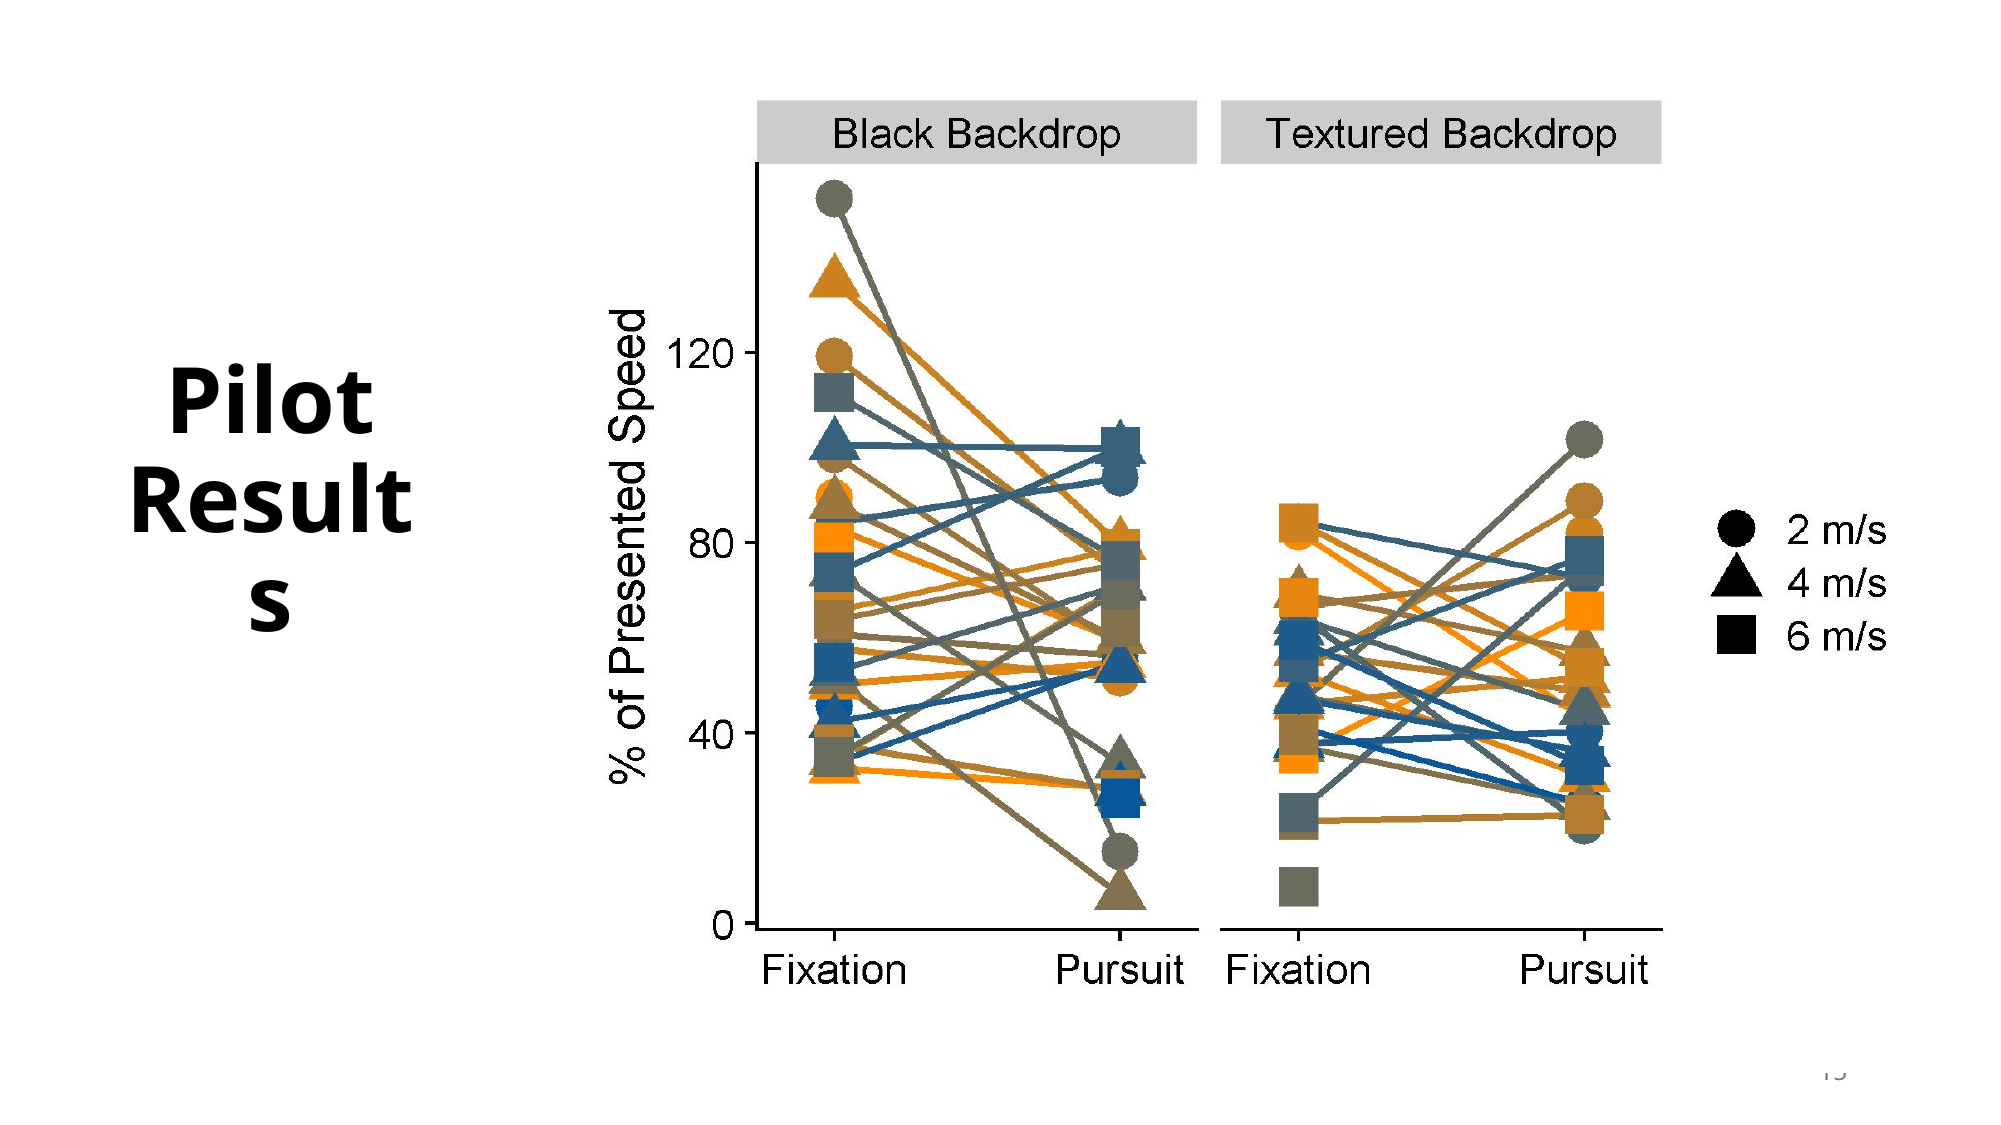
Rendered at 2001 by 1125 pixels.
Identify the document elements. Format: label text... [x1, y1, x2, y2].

picture [582, 76, 1912, 1074]
title Pilot Results [88, 394, 452, 612]
slide_number 15 [1412, 1074, 1863, 1103]
